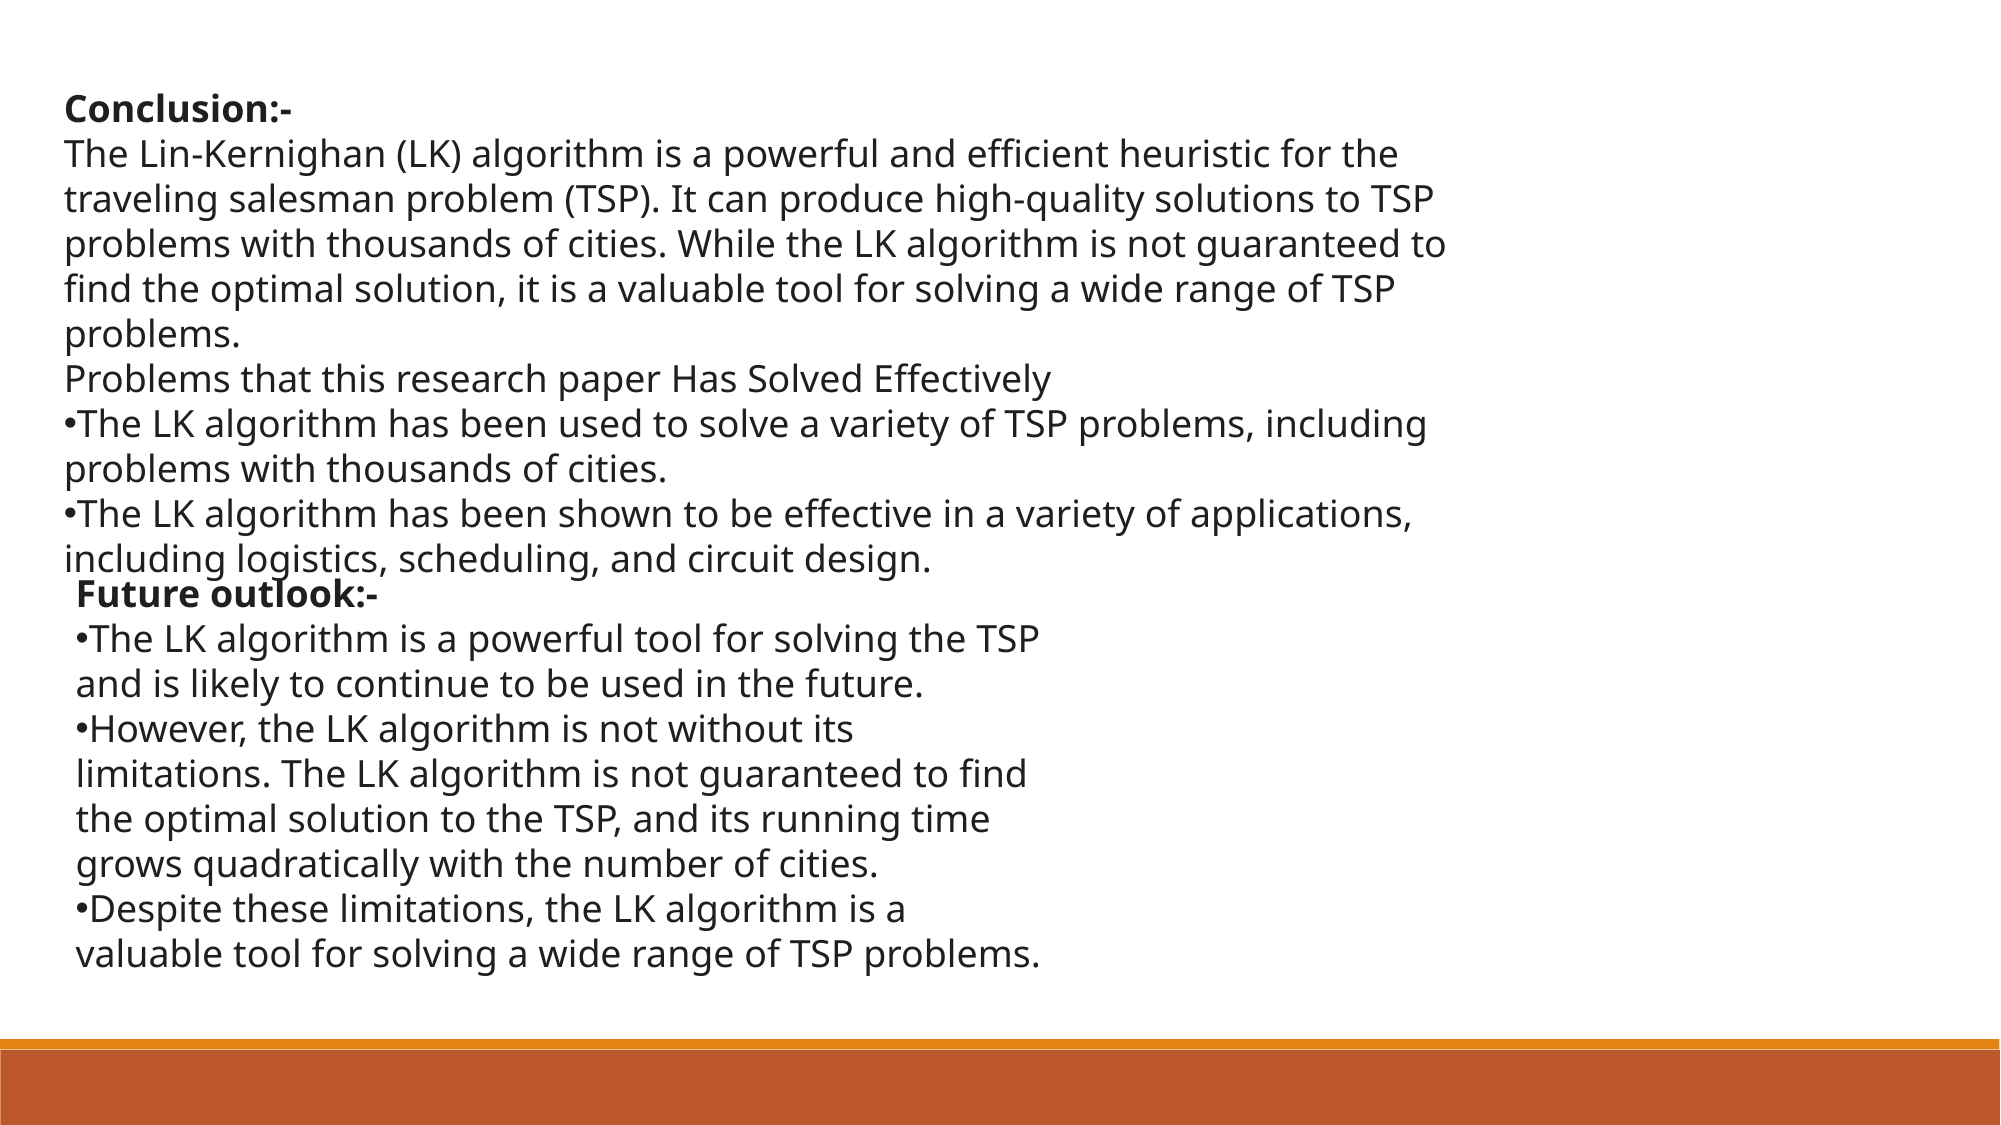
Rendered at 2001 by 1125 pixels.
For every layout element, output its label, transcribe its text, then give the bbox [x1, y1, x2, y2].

text_box Conclusion:- The Lin-Kernighan (LK) algorithm is a powerful and efficient heuristic for the traveling salesman problem (TSP). It can produce high-quality solutions to TSP problems with thousands of cities. While the LK algorithm is not guaranteed to find the optimal solution, it is a valuable tool for solving a wide range of TSP problems. Problems that this research paper Has Solved Effectively The LK algorithm has been used to solve a variety of TSP problems, including problems with thousands of cities. The LK algorithm has been shown to be effective in a variety of applications, including logistics, scheduling, and circuit design. [48, 77, 1501, 588]
text_box Future outlook:- The LK algorithm is a powerful tool for solving the TSP and is likely to continue to be used in the future. However, the LK algorithm is not without its limitations. The LK algorithm is not guaranteed to find the optimal solution to the TSP, and its running time grows quadratically with the number of cities. Despite these limitations, the LK algorithm is a valuable tool for solving a wide range of TSP problems. [60, 562, 1061, 983]
